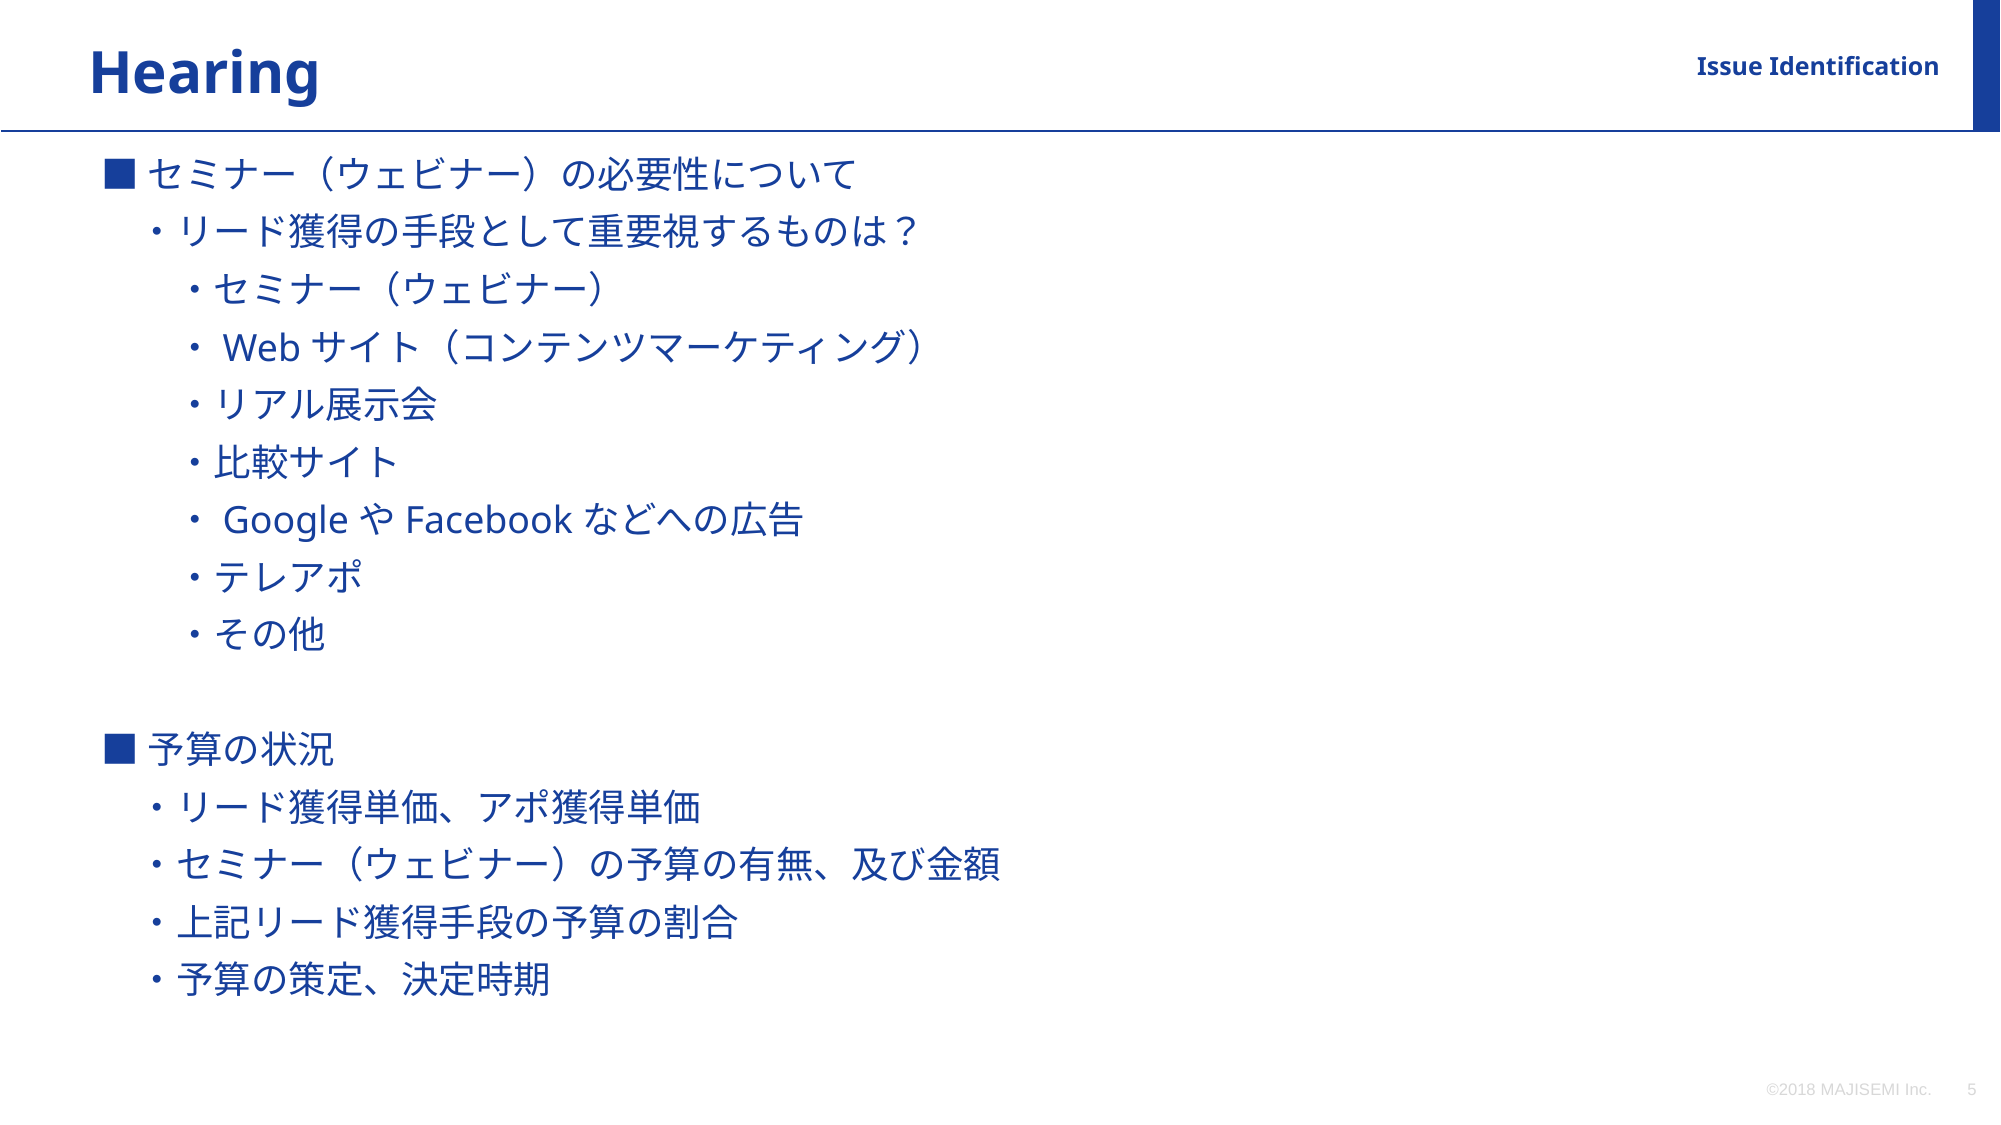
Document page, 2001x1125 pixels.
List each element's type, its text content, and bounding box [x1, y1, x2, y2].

text_box Hearing [73, 17, 1473, 113]
text_box [1973, 0, 2000, 130]
text_box Issue Identification [1530, 41, 1956, 89]
slide_number ‹#› [1948, 1058, 1992, 1119]
text_box ©2018 MAJISEMI Inc. [1707, 1058, 1948, 1119]
text_box ■セミナー（ウェビナー）の必要性について ・リード獲得の手段として重要視するものは？ ・セミナー（ウェビナー） ・Webサイト（コンテンツマーケティング） ・リアル展示会 ・比較サイト ・GoogleやFacebookなどへの広告 ・テレアポ ・その他 ■予算の状況 ・リード獲得単価、アポ獲得単価 ・セミナー（ウェビナー）の予算の有無、及び金額 ・上記リード獲得手段の予算の割合 ・予算の策定、決定時期 [86, 143, 1938, 1009]
